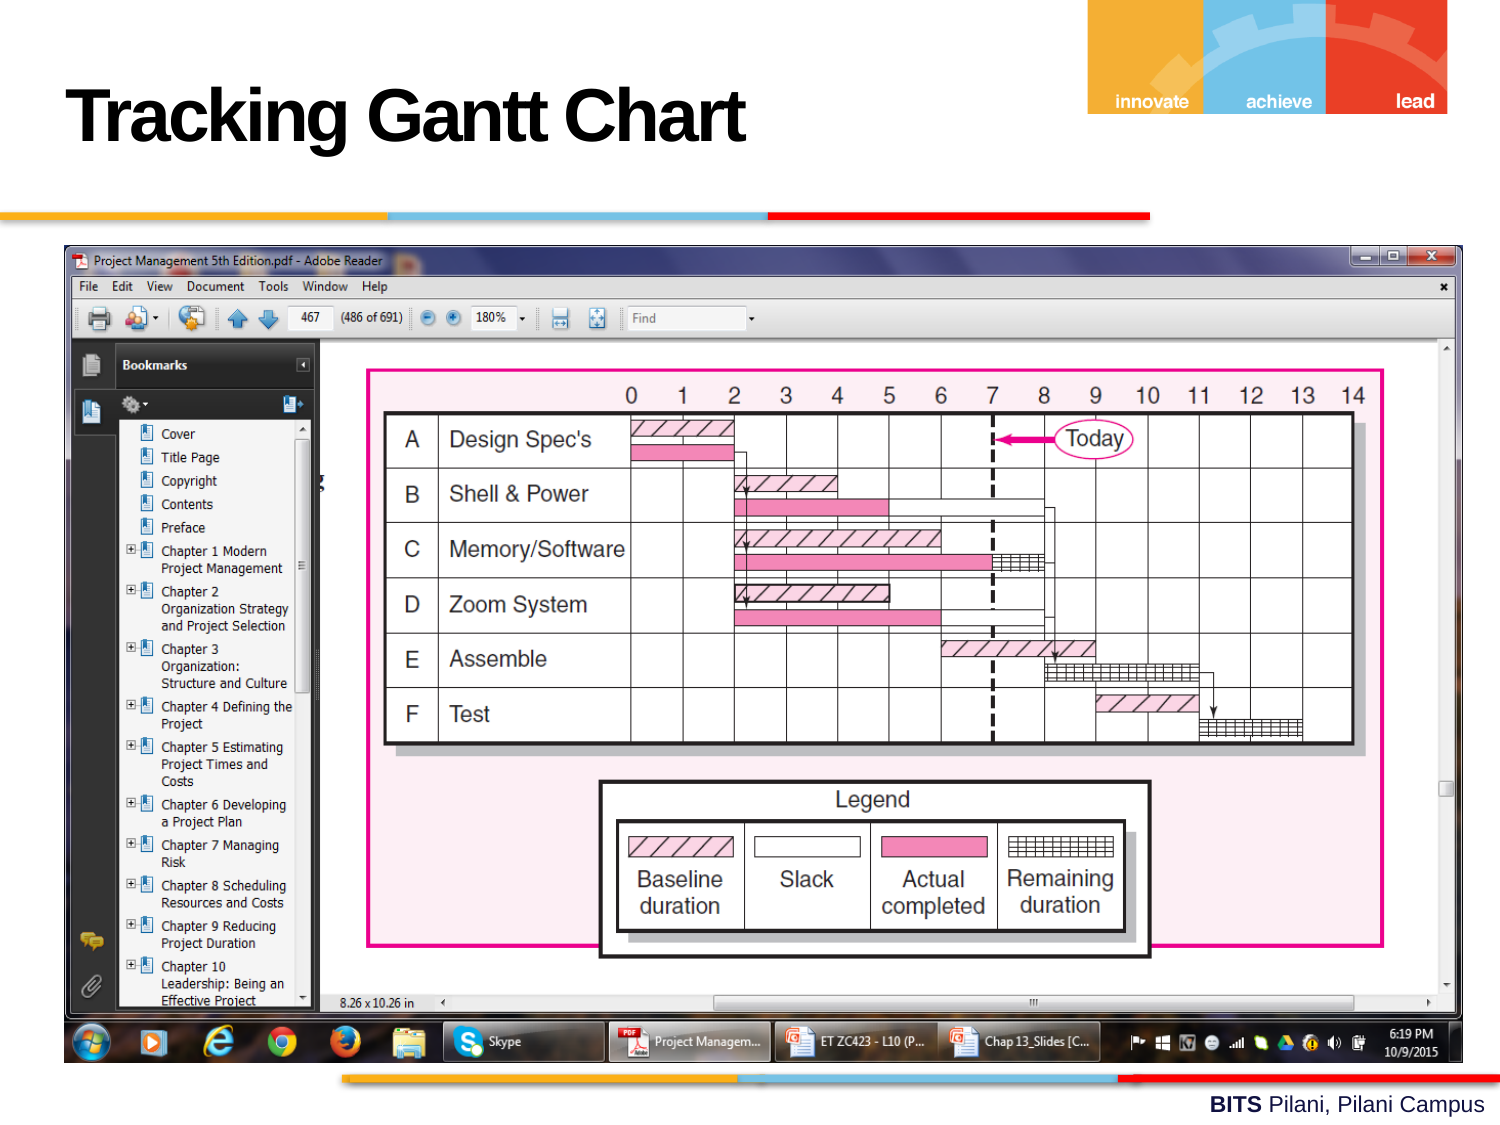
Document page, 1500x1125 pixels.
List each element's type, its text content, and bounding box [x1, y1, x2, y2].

list Tracking Gantt Chart [50, 24, 1088, 213]
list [64, 244, 1463, 1063]
picture [1087, 0, 1448, 114]
